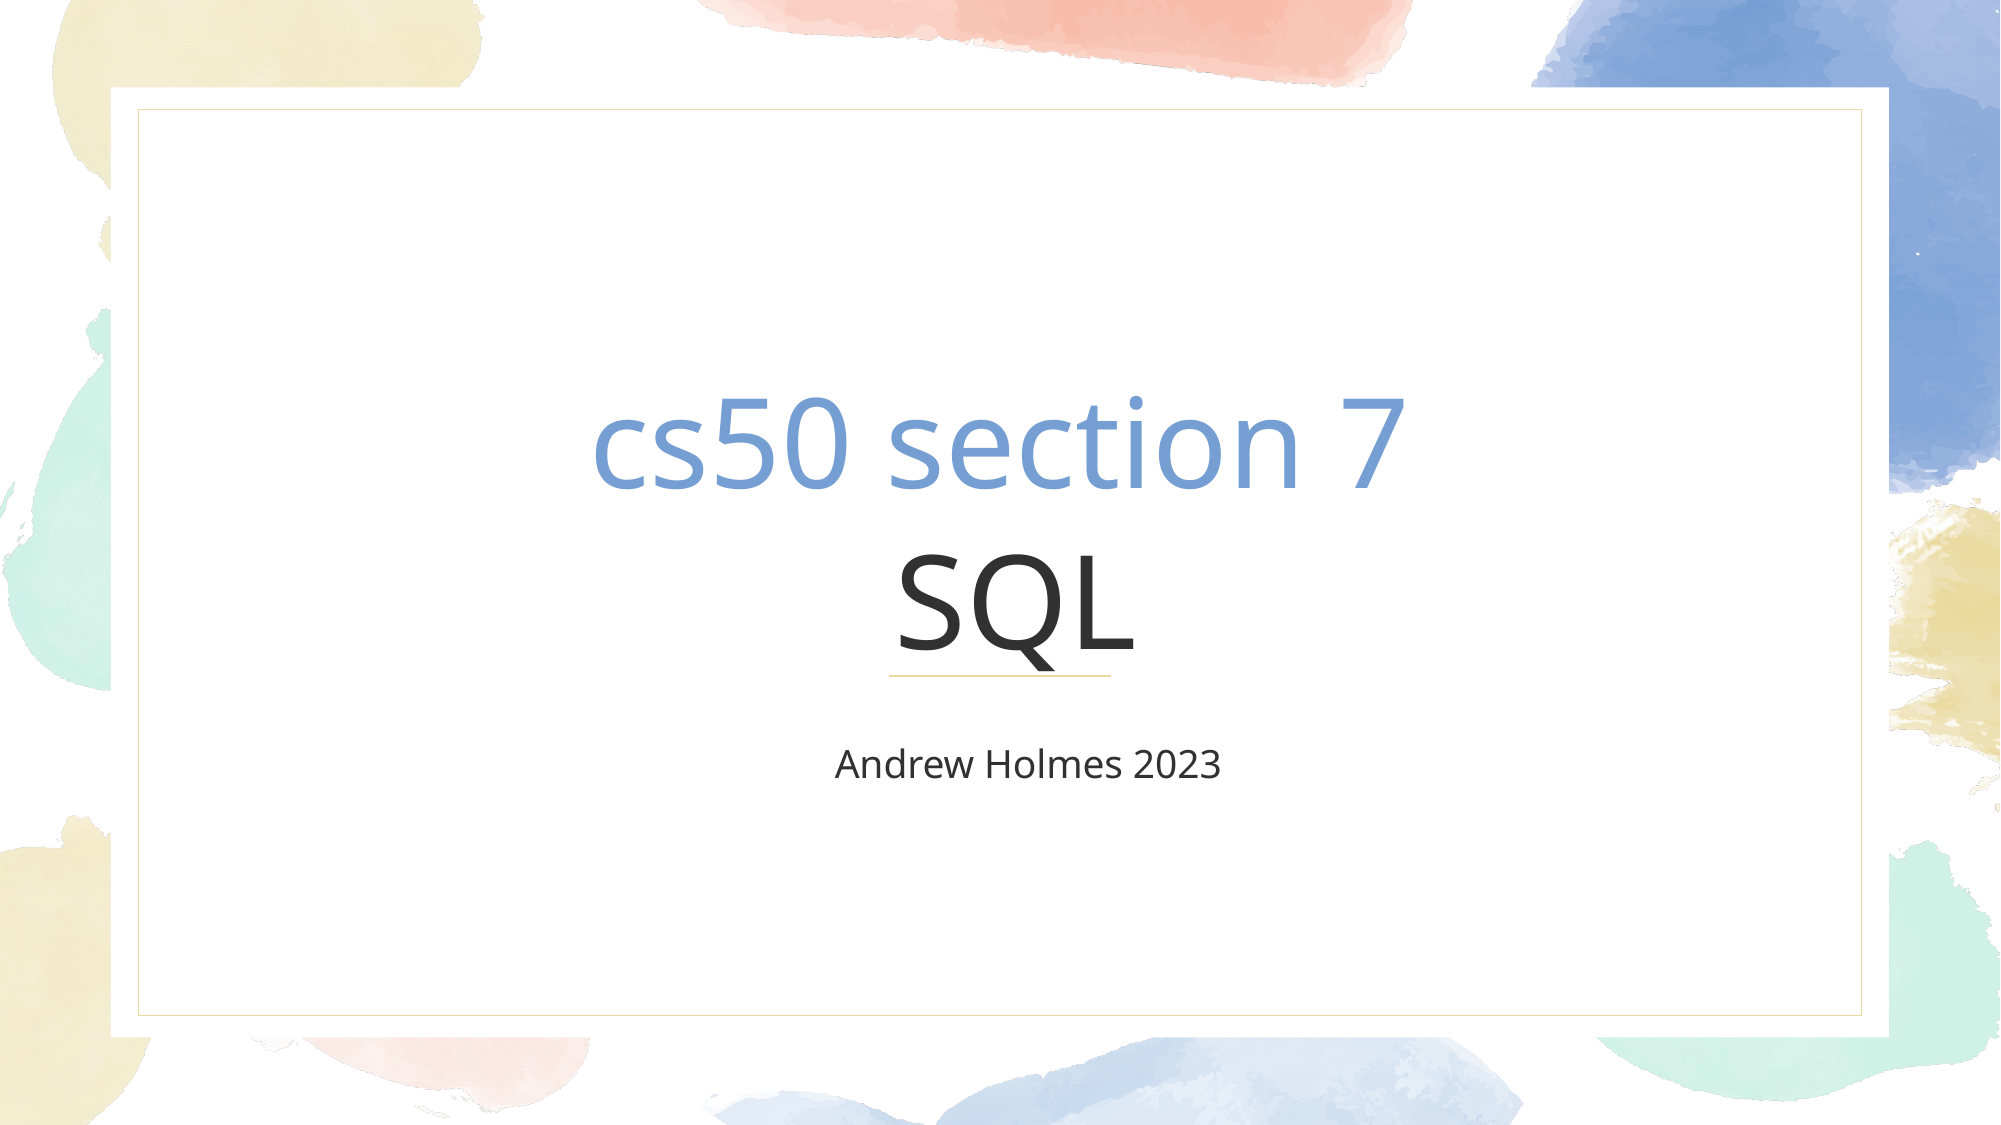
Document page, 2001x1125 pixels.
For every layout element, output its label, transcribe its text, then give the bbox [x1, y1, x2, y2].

picture [652, 1038, 1582, 1125]
list cs50 section 7 [493, 326, 1507, 558]
picture [0, 0, 516, 728]
list SQL [549, 480, 1453, 650]
picture [0, 795, 614, 1125]
picture [627, 0, 1417, 87]
list Andrew Holmes 2023 [574, 718, 1483, 813]
picture [1495, 0, 2001, 1125]
